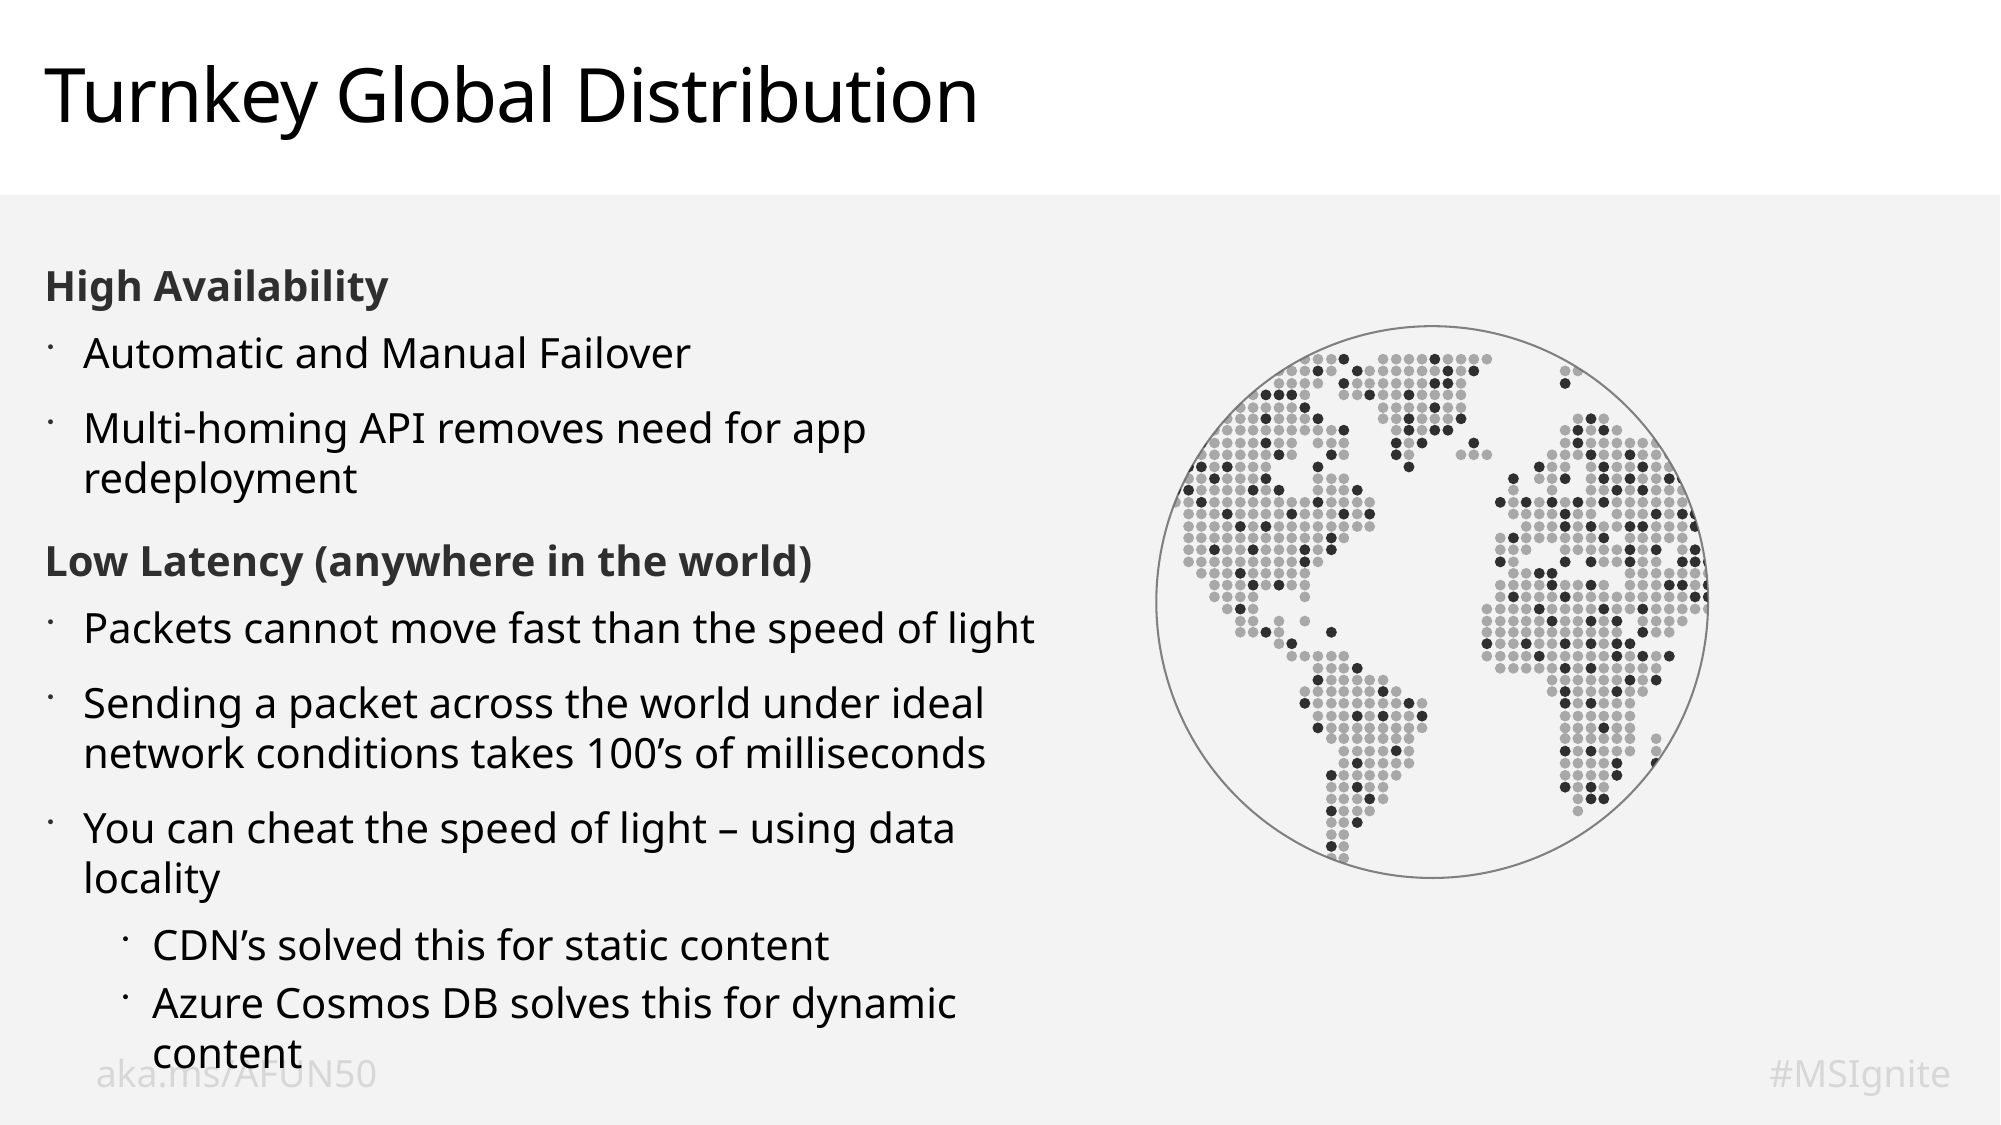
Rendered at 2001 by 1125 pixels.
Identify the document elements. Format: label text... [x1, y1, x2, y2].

list High Availability Automatic and Manual Failover Multi-homing API removes need for app redeployment Low Latency (anywhere in the world) Packets cannot move fast than the speed of light Sending a packet across the world under ideal network conditions takes 100’s of milliseconds You can cheat the speed of light – using data locality CDN’s solved this for static content Azure Cosmos DB solves this for dynamic content [44, 259, 1087, 1077]
title Turnkey Global Distribution [44, 47, 1957, 196]
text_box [1156, 325, 1709, 879]
